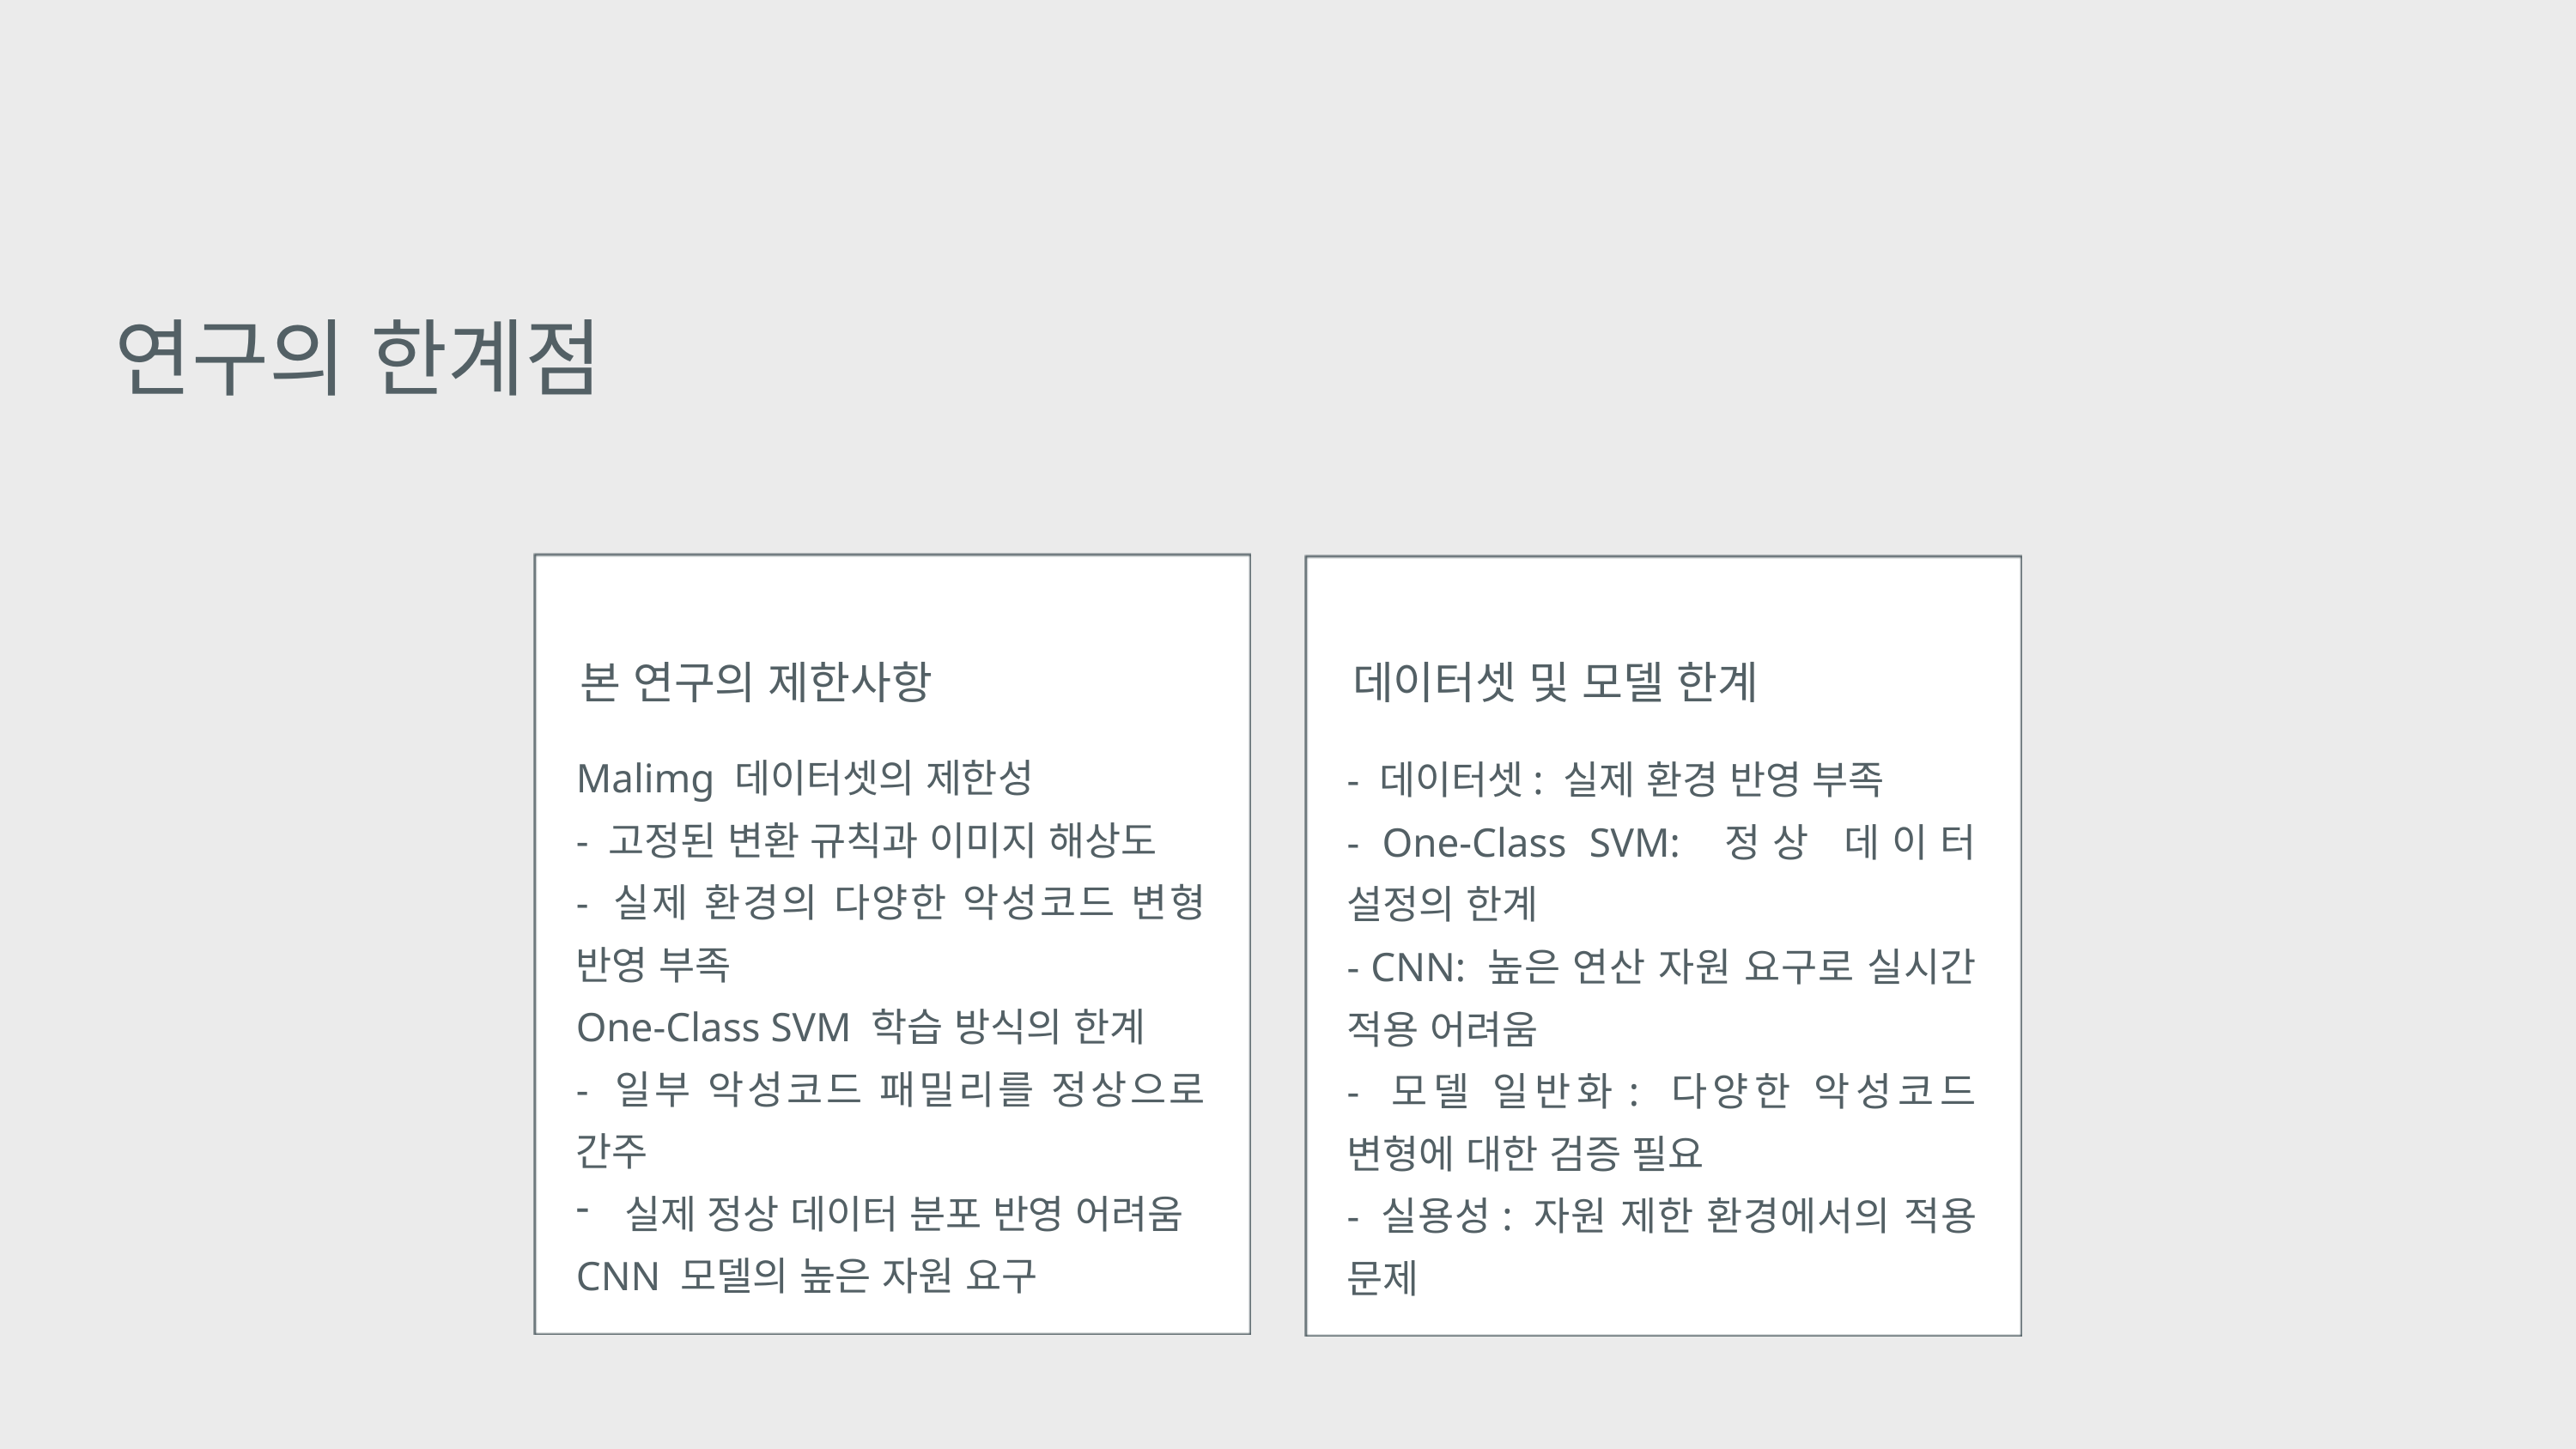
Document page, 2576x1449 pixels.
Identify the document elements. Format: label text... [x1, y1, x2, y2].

text_box 연구의 한계점 [114, 291, 2480, 409]
picture [1303, 554, 2022, 1337]
picture [532, 552, 1251, 1335]
